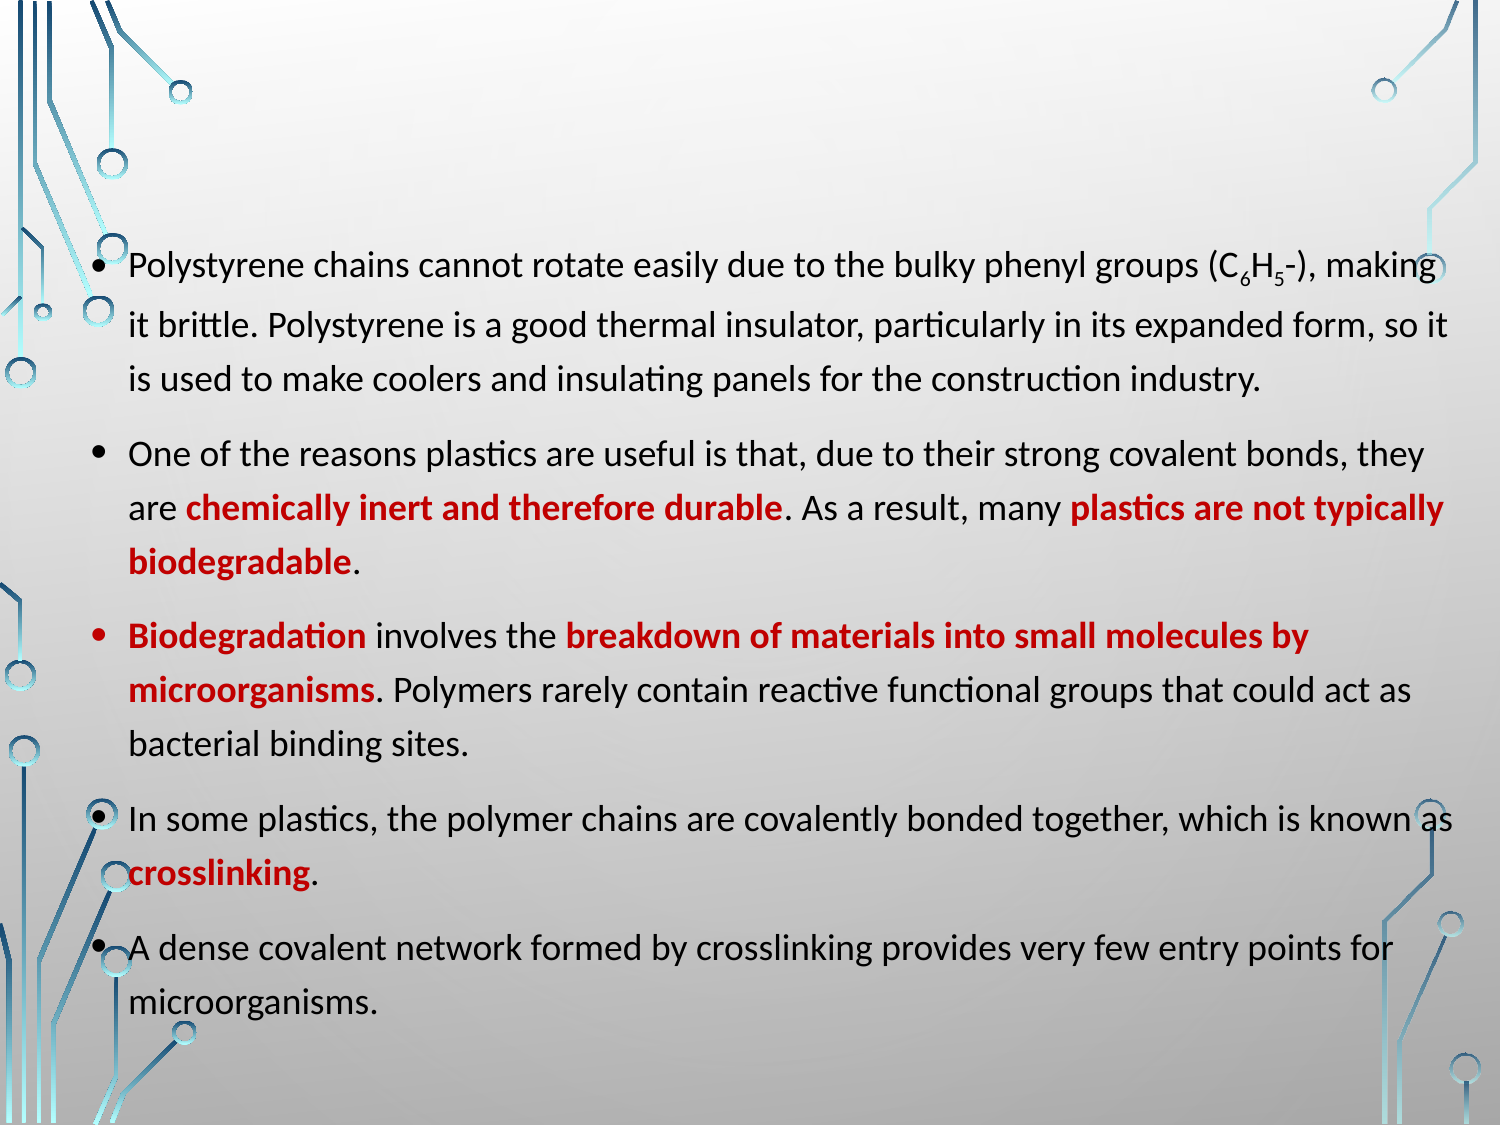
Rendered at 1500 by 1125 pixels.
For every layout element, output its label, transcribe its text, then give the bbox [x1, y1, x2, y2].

list Polystyrene chains cannot rotate easily due to the bulky phenyl groups (C6H5-), making it brittle. Polystyrene is a good thermal insulator, particularly in its expanded form, so it is used to make coolers and insulating panels for the construction industry. One of the reasons plastics are useful is that, due to their strong covalent bonds, they are chemically inert and therefore durable. As a result, many plastics are not typically biodegradable. Biodegradation involves the breakdown of materials into small molecules by microorganisms. Polymers rarely contain reactive functional groups that could act as bacterial binding sites. In some plastics, the polymer chains are covalently bonded together, which is known as crosslinking. A dense covalent network formed by crosslinking provides very few entry points for microorganisms. [75, 222, 1475, 1062]
